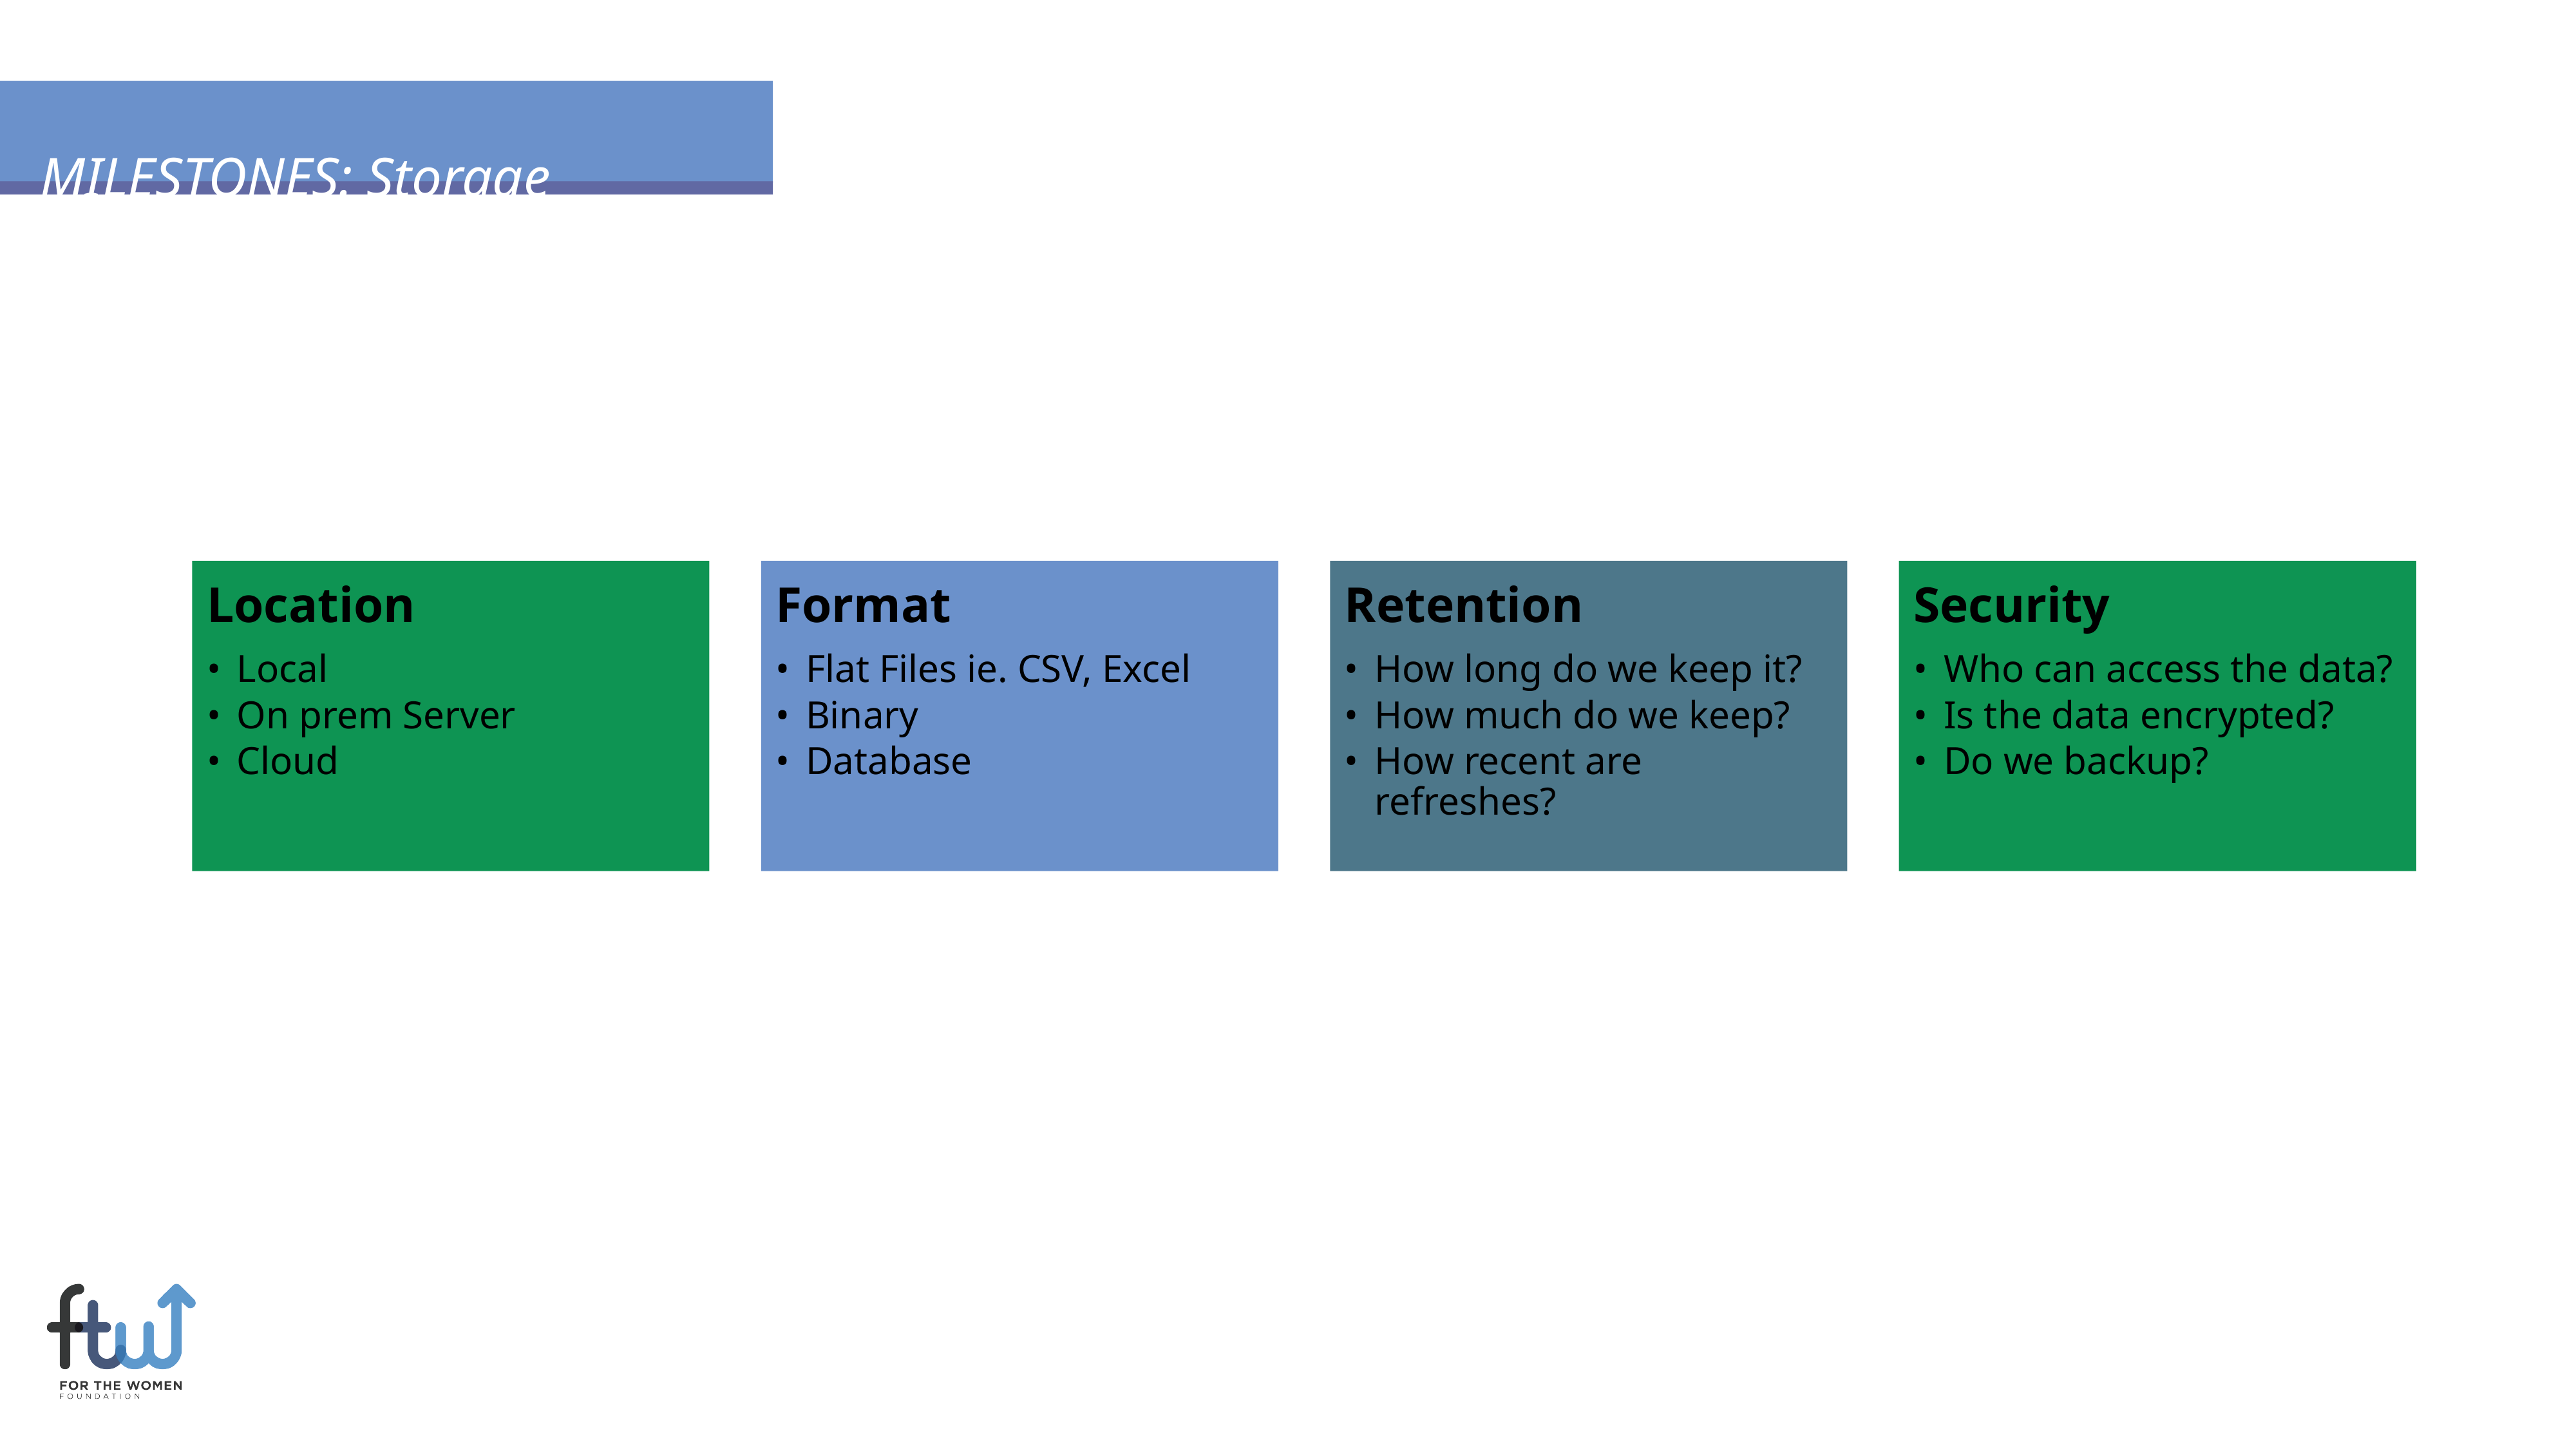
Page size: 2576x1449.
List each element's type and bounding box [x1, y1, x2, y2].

text_box [1330, 560, 1848, 871]
text_box [1899, 560, 2417, 871]
text_box [761, 560, 1279, 871]
text_box [192, 560, 710, 877]
text_box [0, 80, 773, 195]
picture [0, 1254, 247, 1432]
